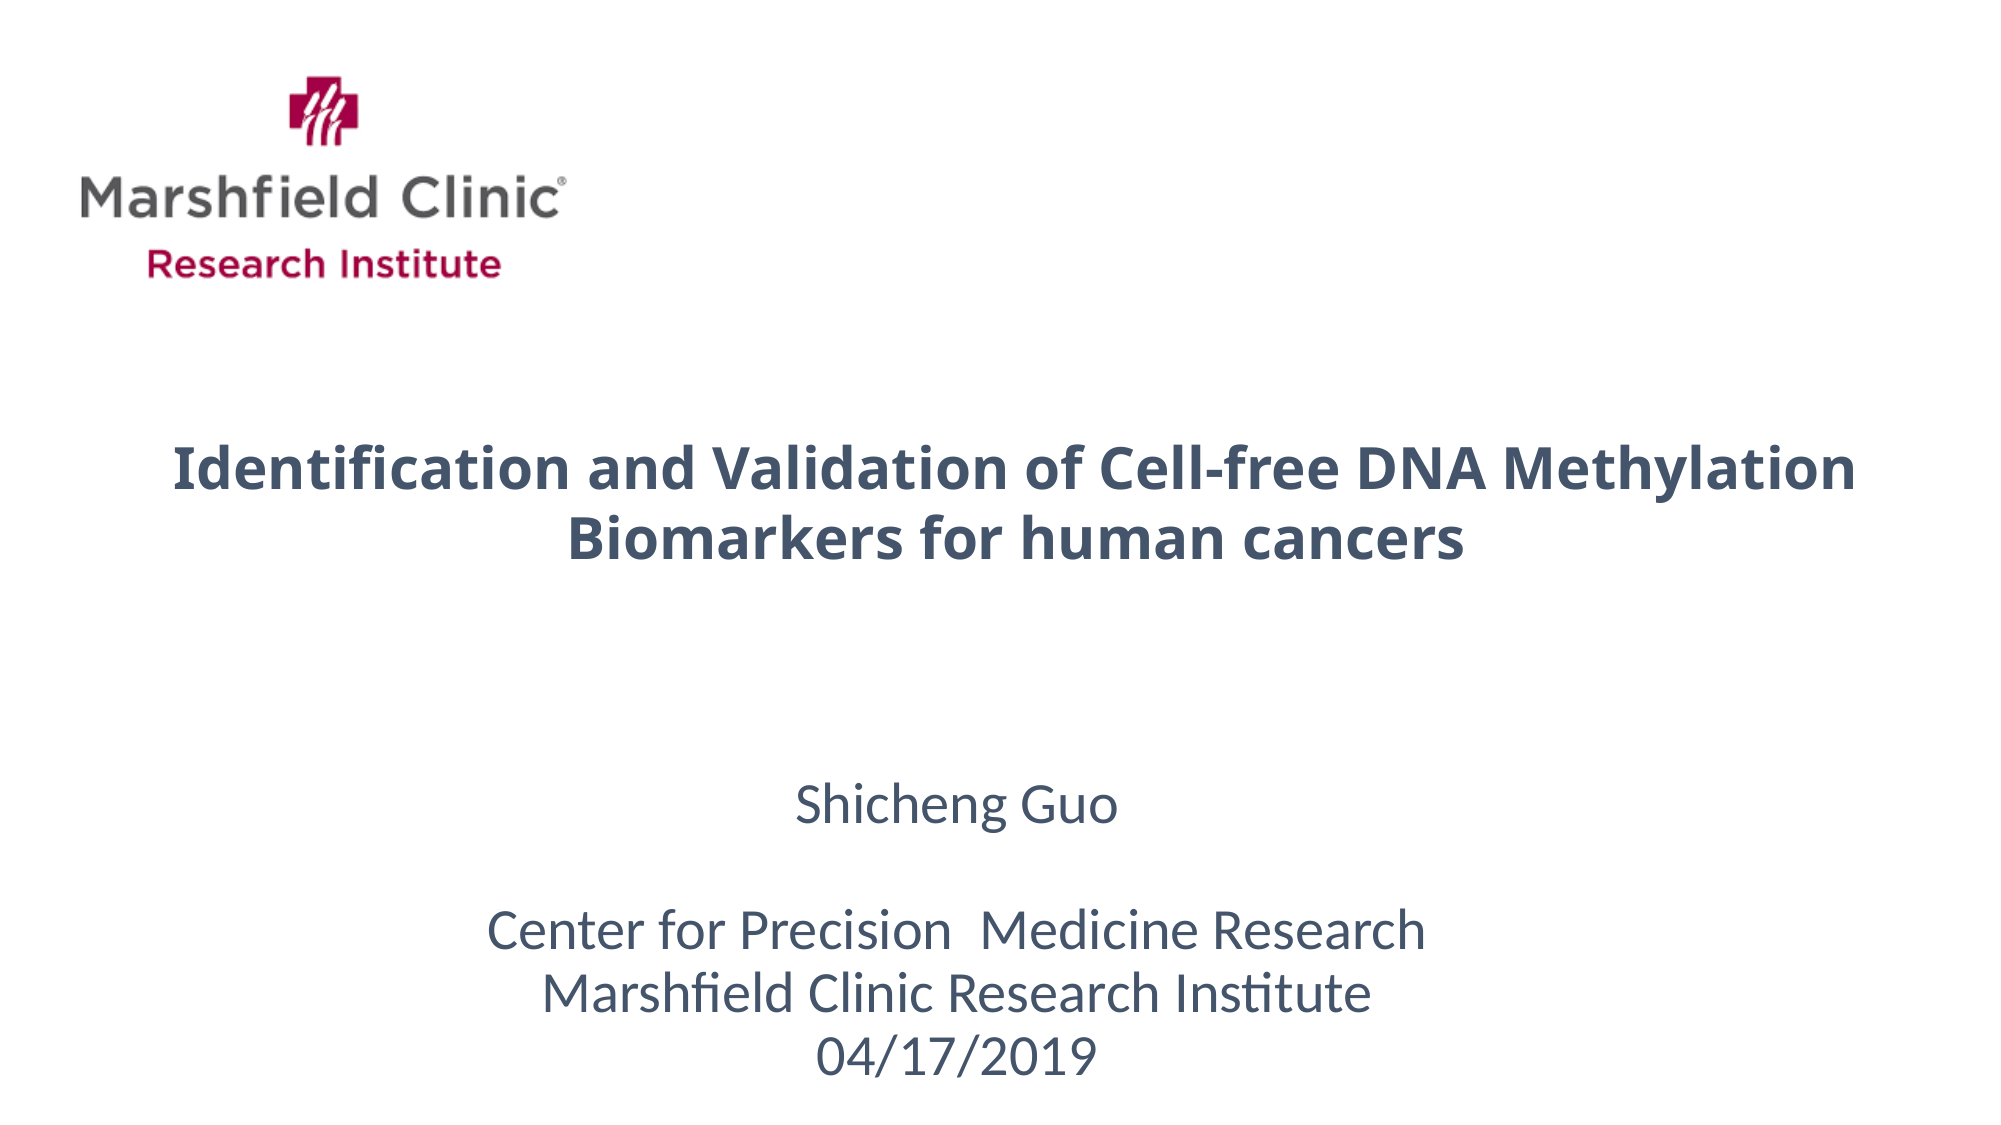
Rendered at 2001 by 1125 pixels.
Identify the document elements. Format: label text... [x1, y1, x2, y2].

picture [71, 56, 578, 299]
text_box Shicheng Guo Center for Precision Medicine Research Marshfield Clinic Research Institute 04/17/2019 [282, 799, 1633, 1096]
text_box Identification and Validation of Cell-free DNA Methylation Biomarkers for human cancers [71, 423, 1961, 624]
